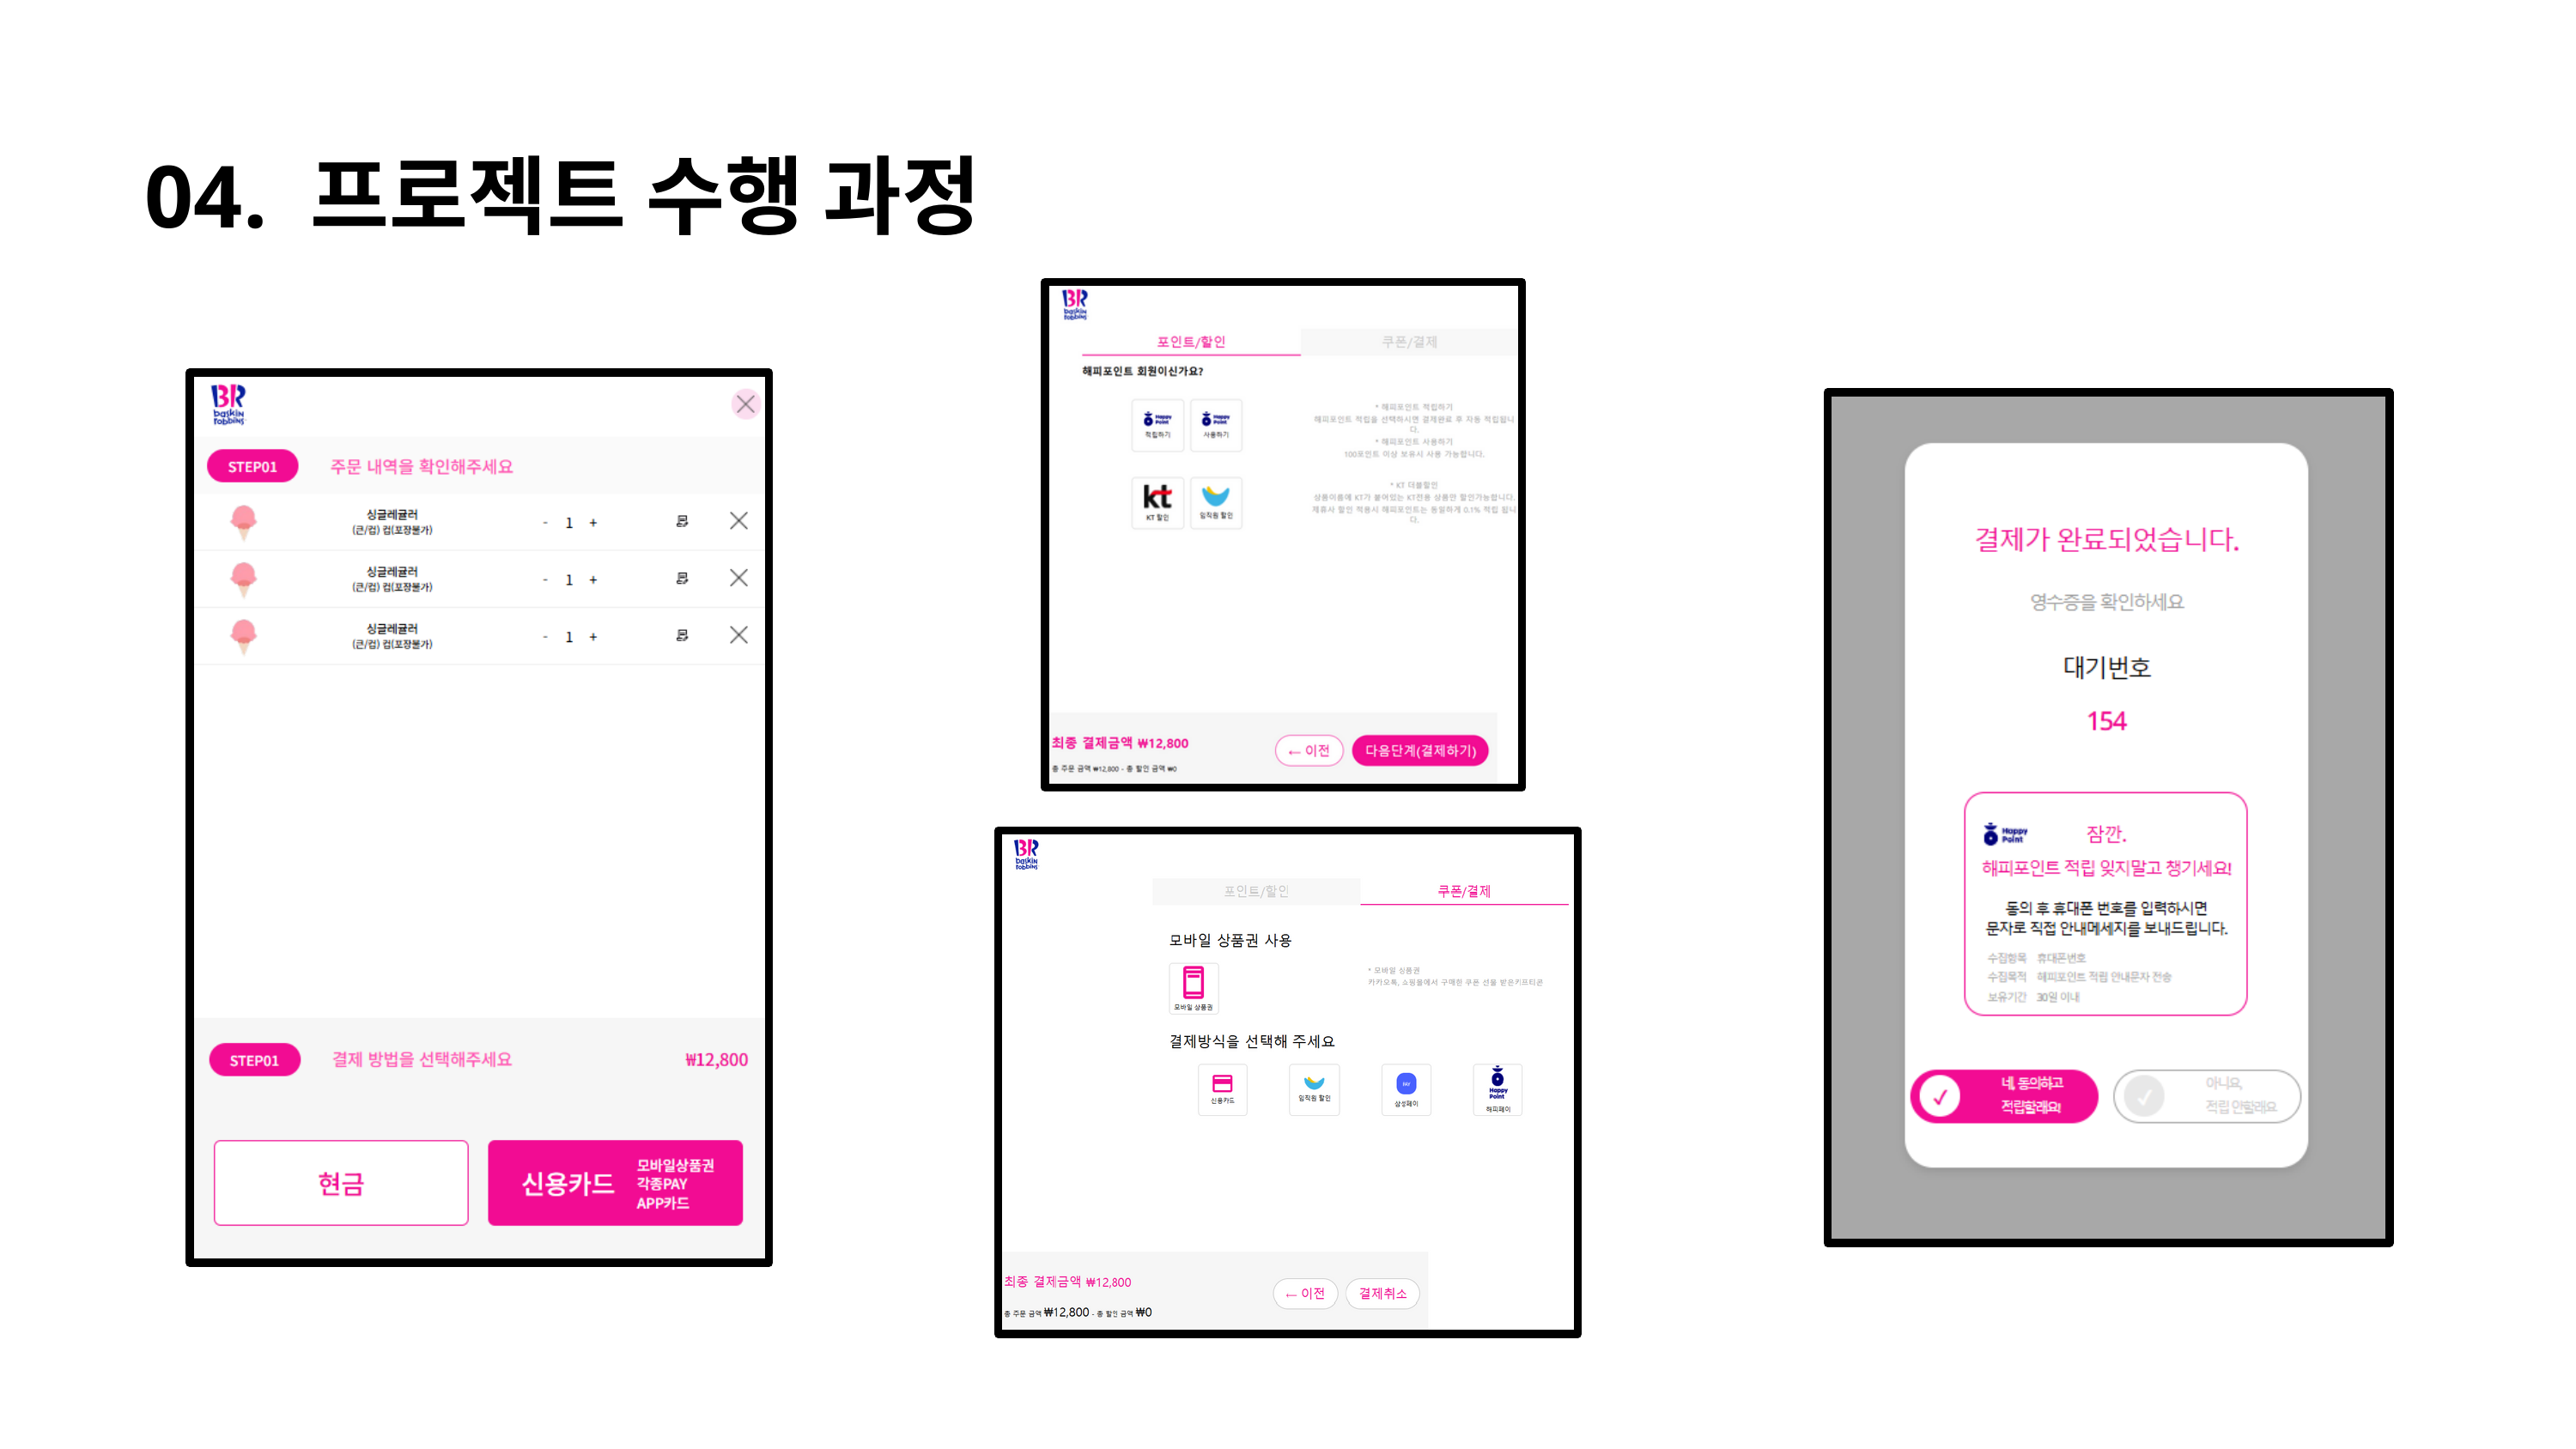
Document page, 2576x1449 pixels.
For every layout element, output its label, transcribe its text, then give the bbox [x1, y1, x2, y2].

text_box [998, 830, 1578, 1335]
text_box [189, 372, 769, 1264]
text_box [1044, 282, 1522, 788]
text_box [1827, 392, 2391, 1244]
text_box 04. 프로젝트 수행 과정 [144, 124, 1289, 246]
